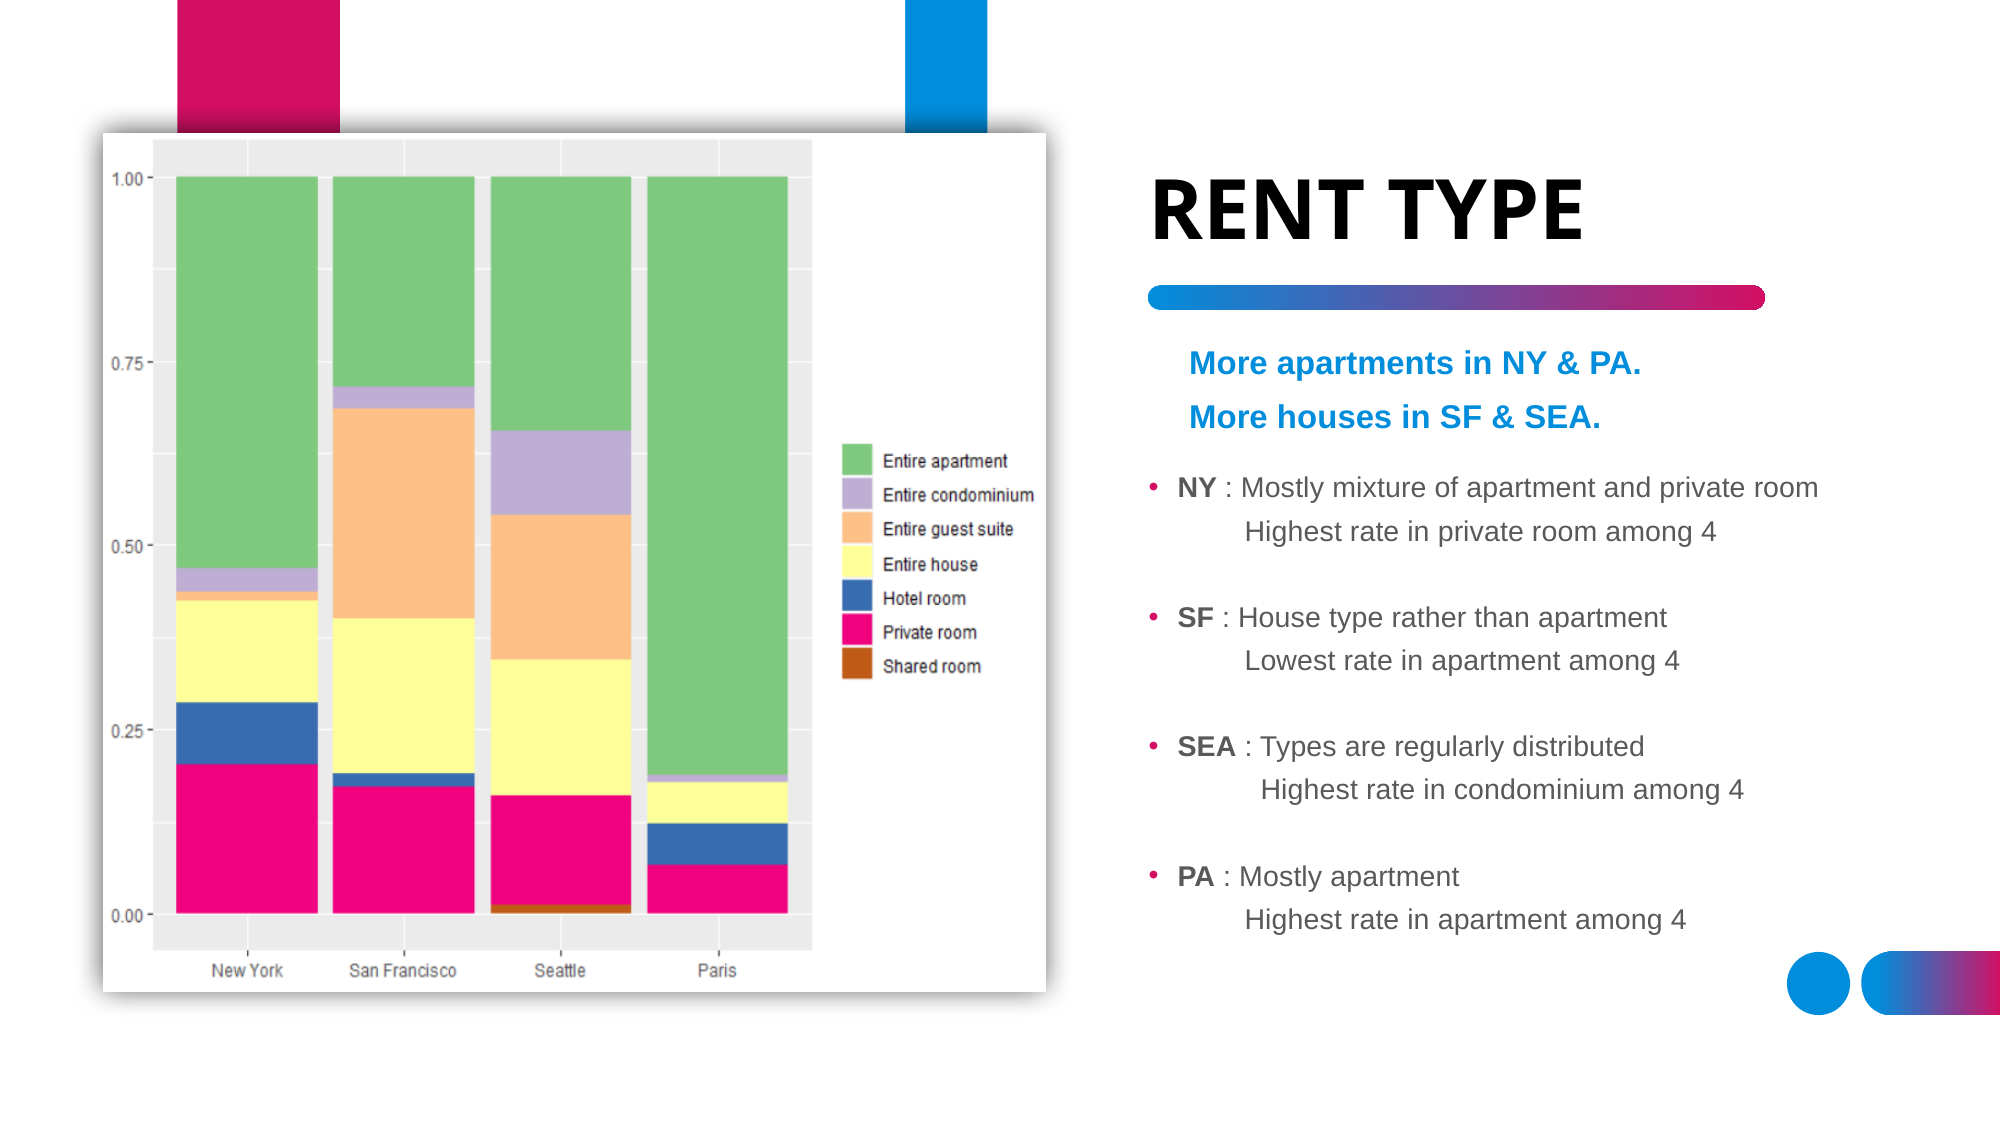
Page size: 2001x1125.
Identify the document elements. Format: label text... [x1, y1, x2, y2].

list More apartments in NY & PA. More houses in SF & SEA. [1174, 338, 1764, 444]
title RENT TYPE [1133, 148, 1873, 278]
list NY : Mostly mixture of apartment and private room Highest rate in private room among 4 SF : House type rather than apartment Lowest rate in apartment among 4 SEA : Types are regularly distributed Highest rate in condominium among 4 PA : Mostly apartment Highest rate in apartment among 4 [1133, 465, 1880, 945]
picture [103, 133, 1046, 992]
